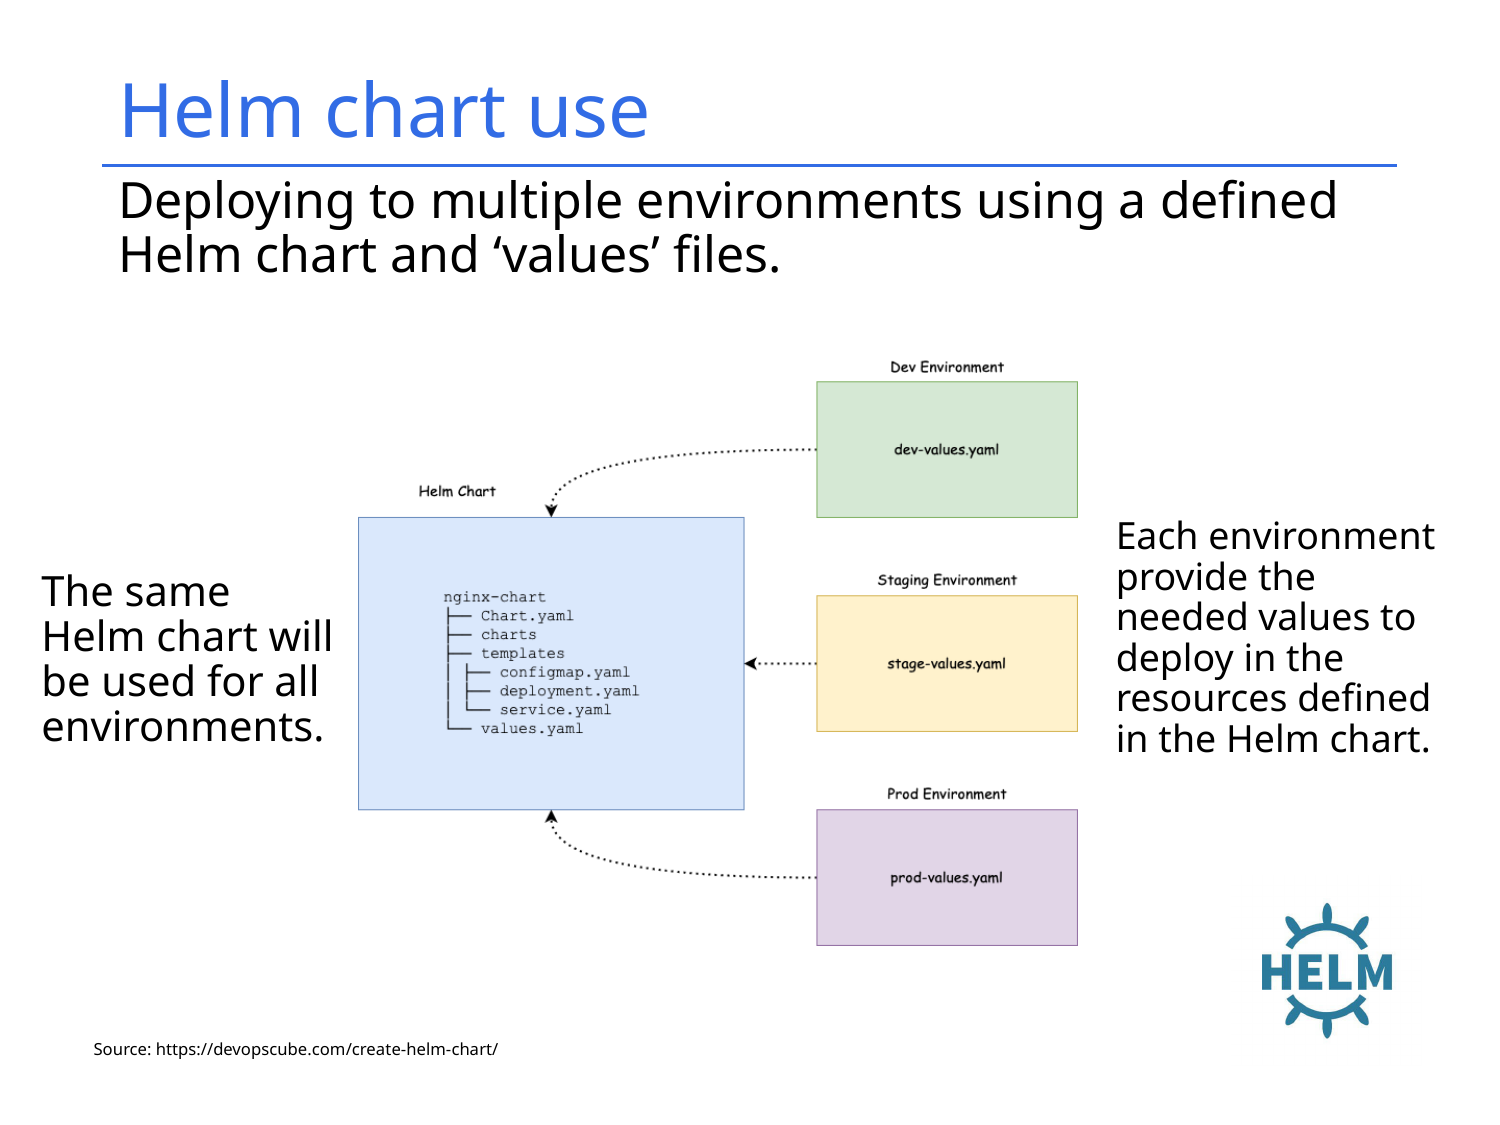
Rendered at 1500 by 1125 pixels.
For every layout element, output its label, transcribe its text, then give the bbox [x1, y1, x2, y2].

picture [1230, 874, 1422, 1066]
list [357, 350, 1078, 946]
text_box Deploying to multiple environments using a defined Helm chart and ‘values’ files. [103, 167, 1397, 305]
text_box Each environment provide the needed values to deploy in the resources defined in the Helm chart. [1100, 509, 1462, 820]
text_box Source: https://devopscube.com/create-helm-chart/ [78, 1031, 829, 1066]
text_box The same Helm chart will be used for all environments. [26, 562, 357, 777]
title Helm chart use [103, 59, 1397, 166]
